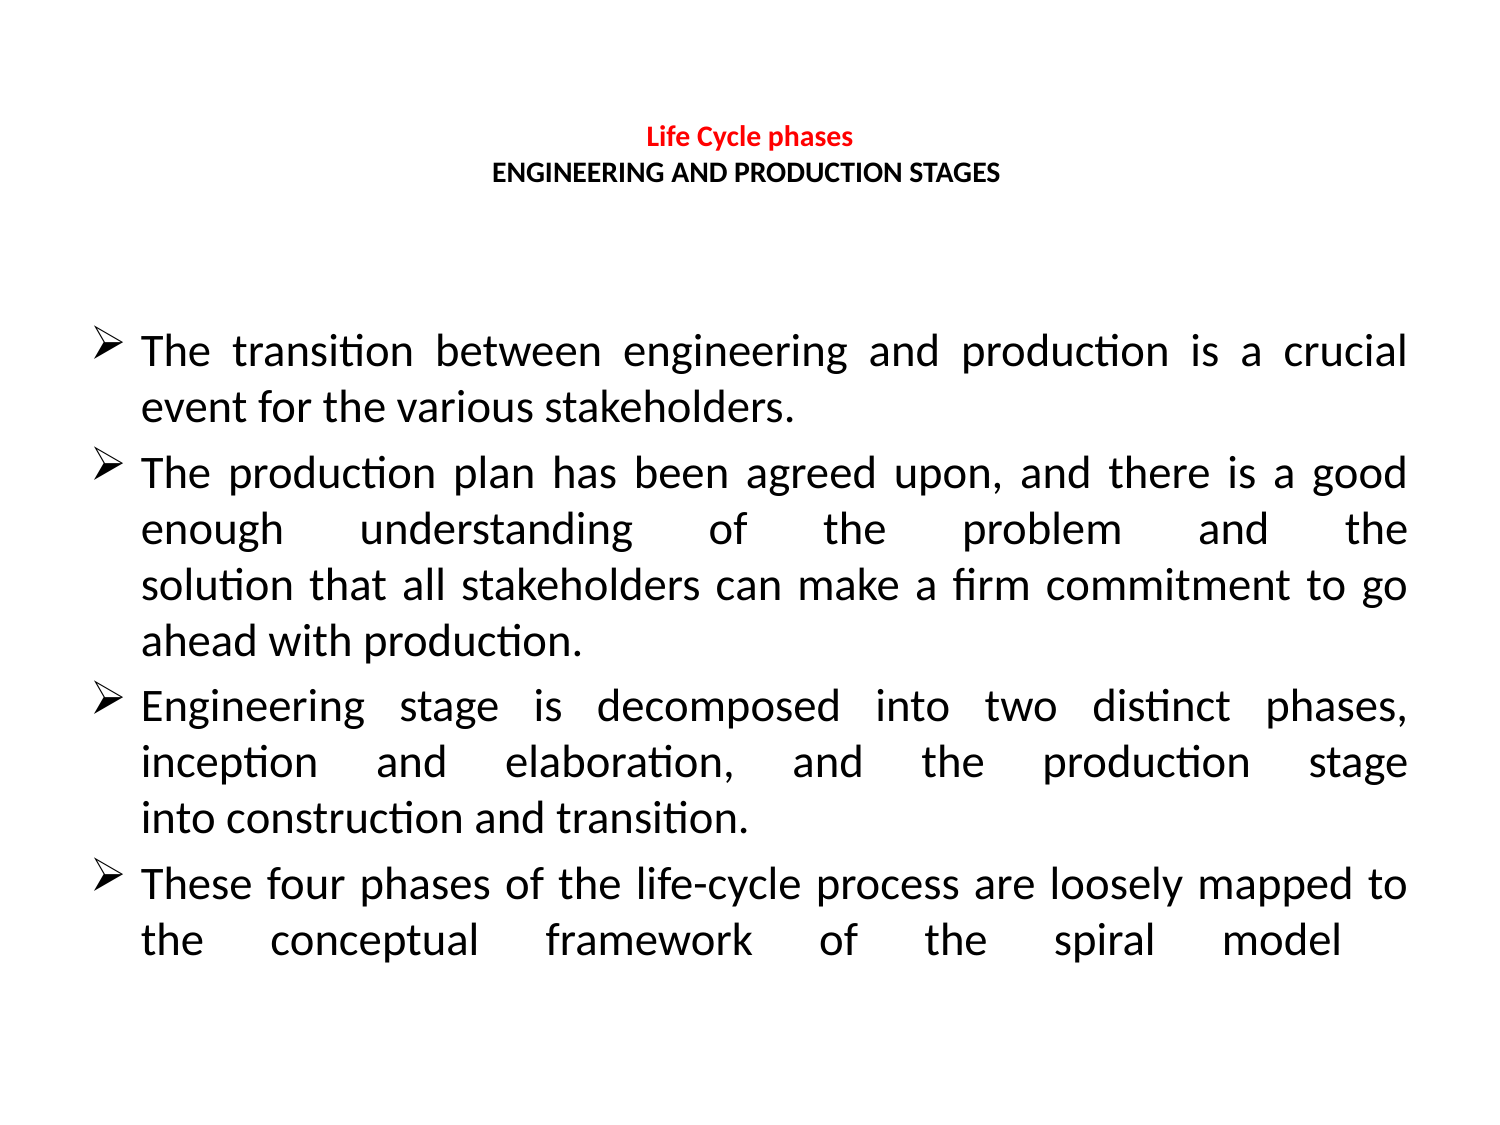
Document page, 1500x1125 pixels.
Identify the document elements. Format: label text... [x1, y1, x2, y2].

list The transition between engineering and production is a crucial event for the various stakeholders. The production plan has been agreed upon, and there is a good enough understanding of the problem and the solution that all stakeholders can make a firm commitment to go ahead with production. Engineering stage is decomposed into two distinct phases, inception and elaboration, and the production stage into construction and transition. These four phases of the life-cycle process are loosely mapped to the conceptual framework of the spiral model [75, 312, 1425, 1038]
title Life Cycle phases ENGINEERING AND PRODUCTION STAGES [75, 45, 1425, 233]
